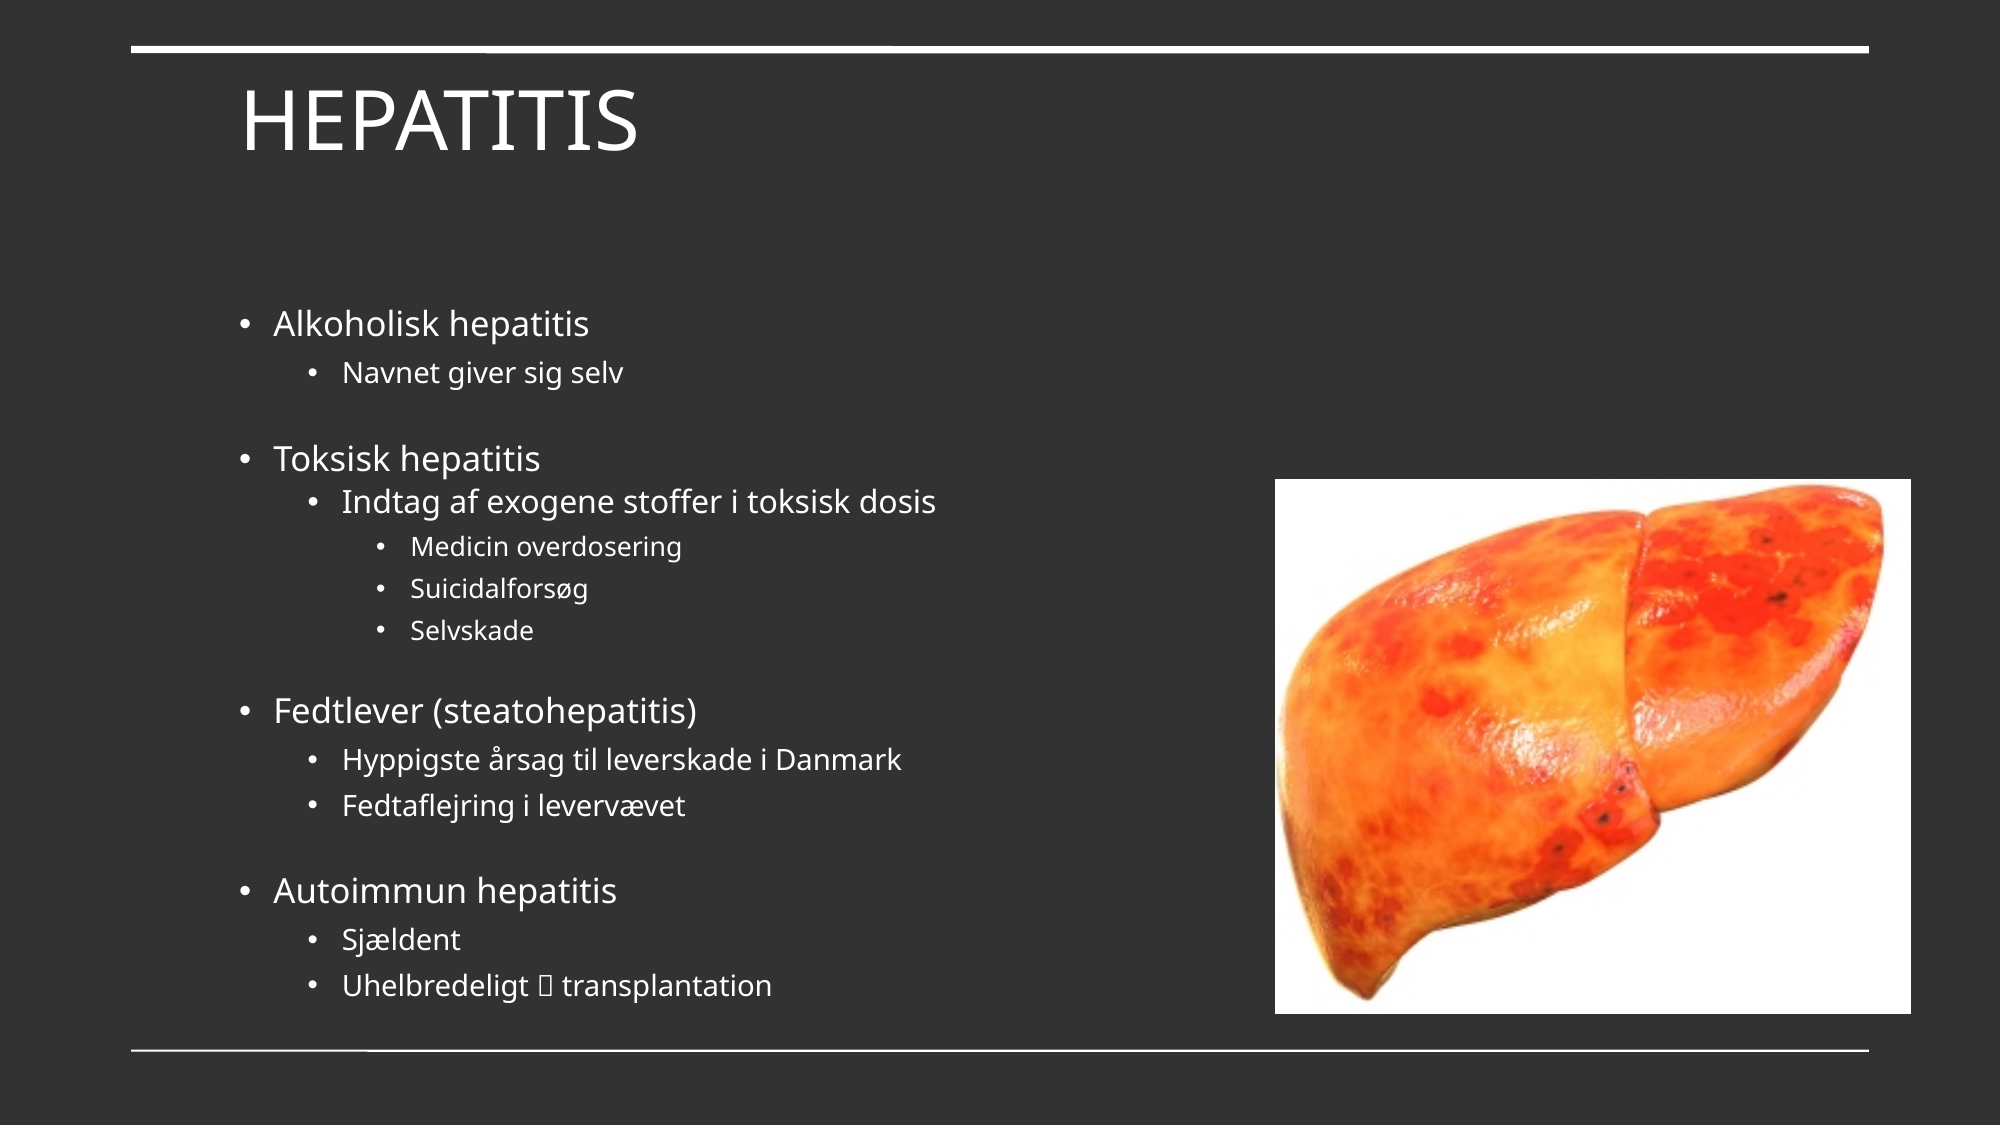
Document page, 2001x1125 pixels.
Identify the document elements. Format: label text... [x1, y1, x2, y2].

title Hepatitis [224, 59, 1863, 278]
picture [1275, 479, 1911, 1014]
list Alkoholisk hepatitis Navnet giver sig selv Toksisk hepatitis Indtag af exogene stoffer i toksisk dosis Medicin overdosering Suicidalforsøg Selvskade Fedtlever (steatohepatitis) Hyppigste årsag til leverskade i Danmark Fedtaflejring i levervævet Autoimmun hepatitis Sjældent Uhelbredeligt  transplantation [224, 299, 1863, 1014]
